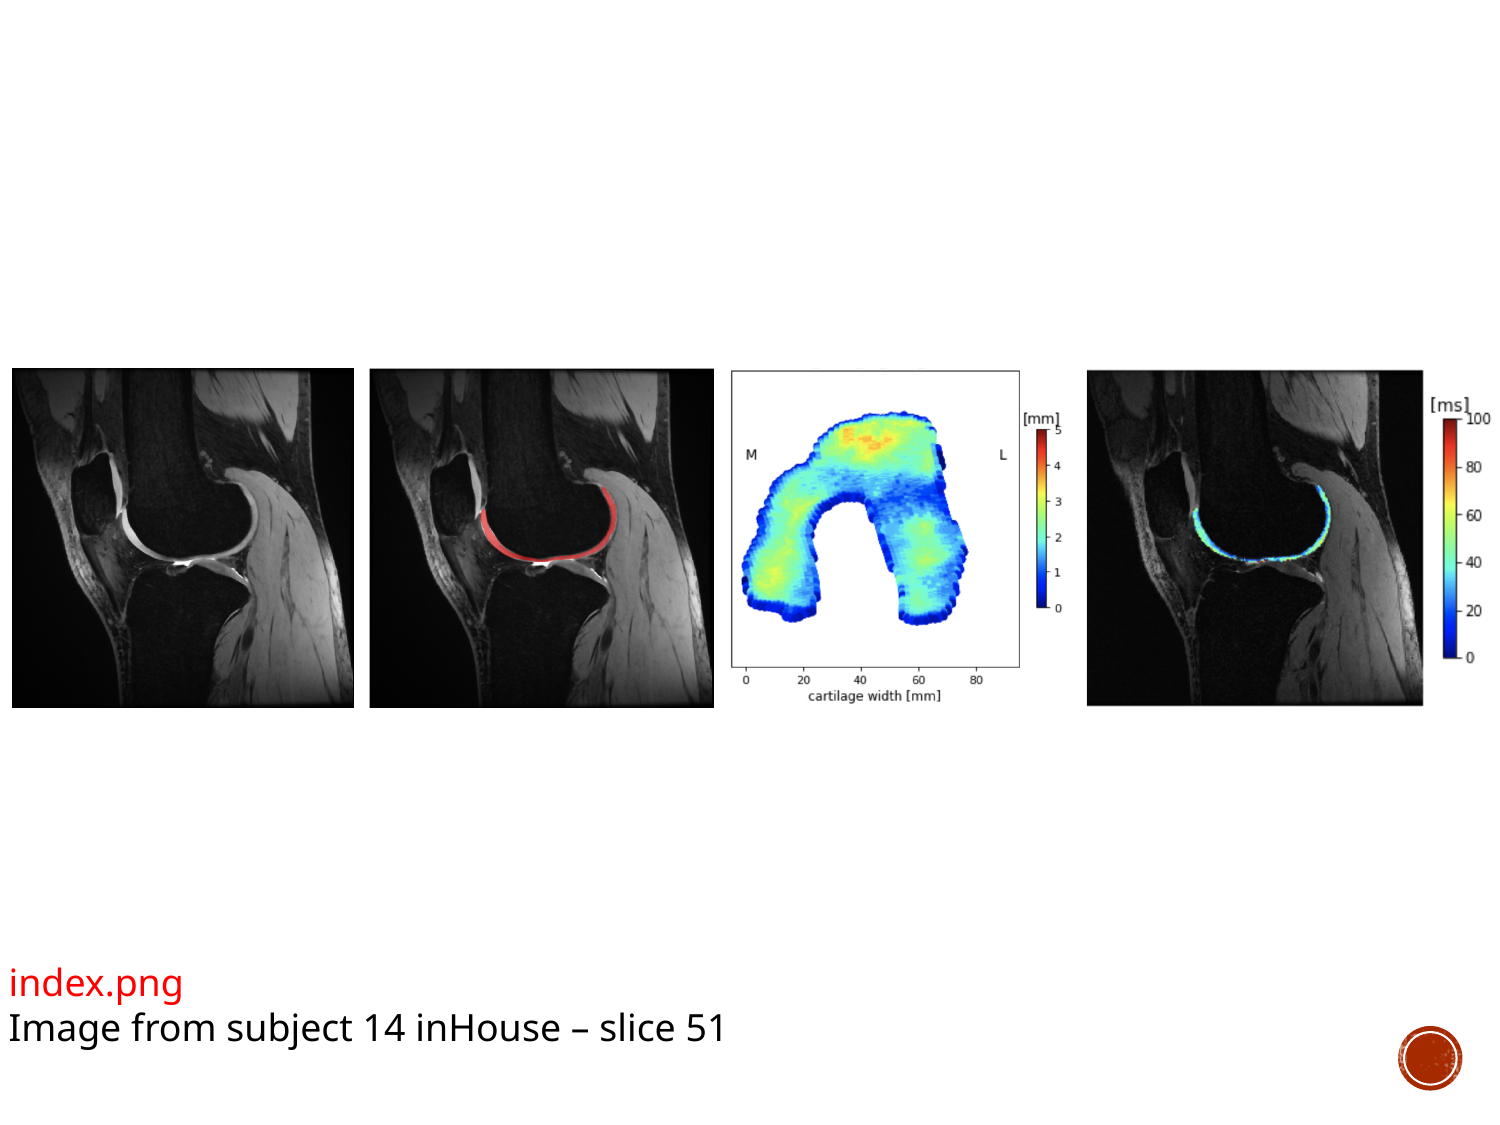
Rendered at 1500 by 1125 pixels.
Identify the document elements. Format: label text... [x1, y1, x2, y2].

picture [1086, 368, 1494, 708]
picture [728, 368, 1084, 708]
text_box index.png Image from subject 14 inHouse – slice 51 [0, 951, 745, 1056]
picture [12, 368, 354, 708]
picture [369, 368, 714, 708]
